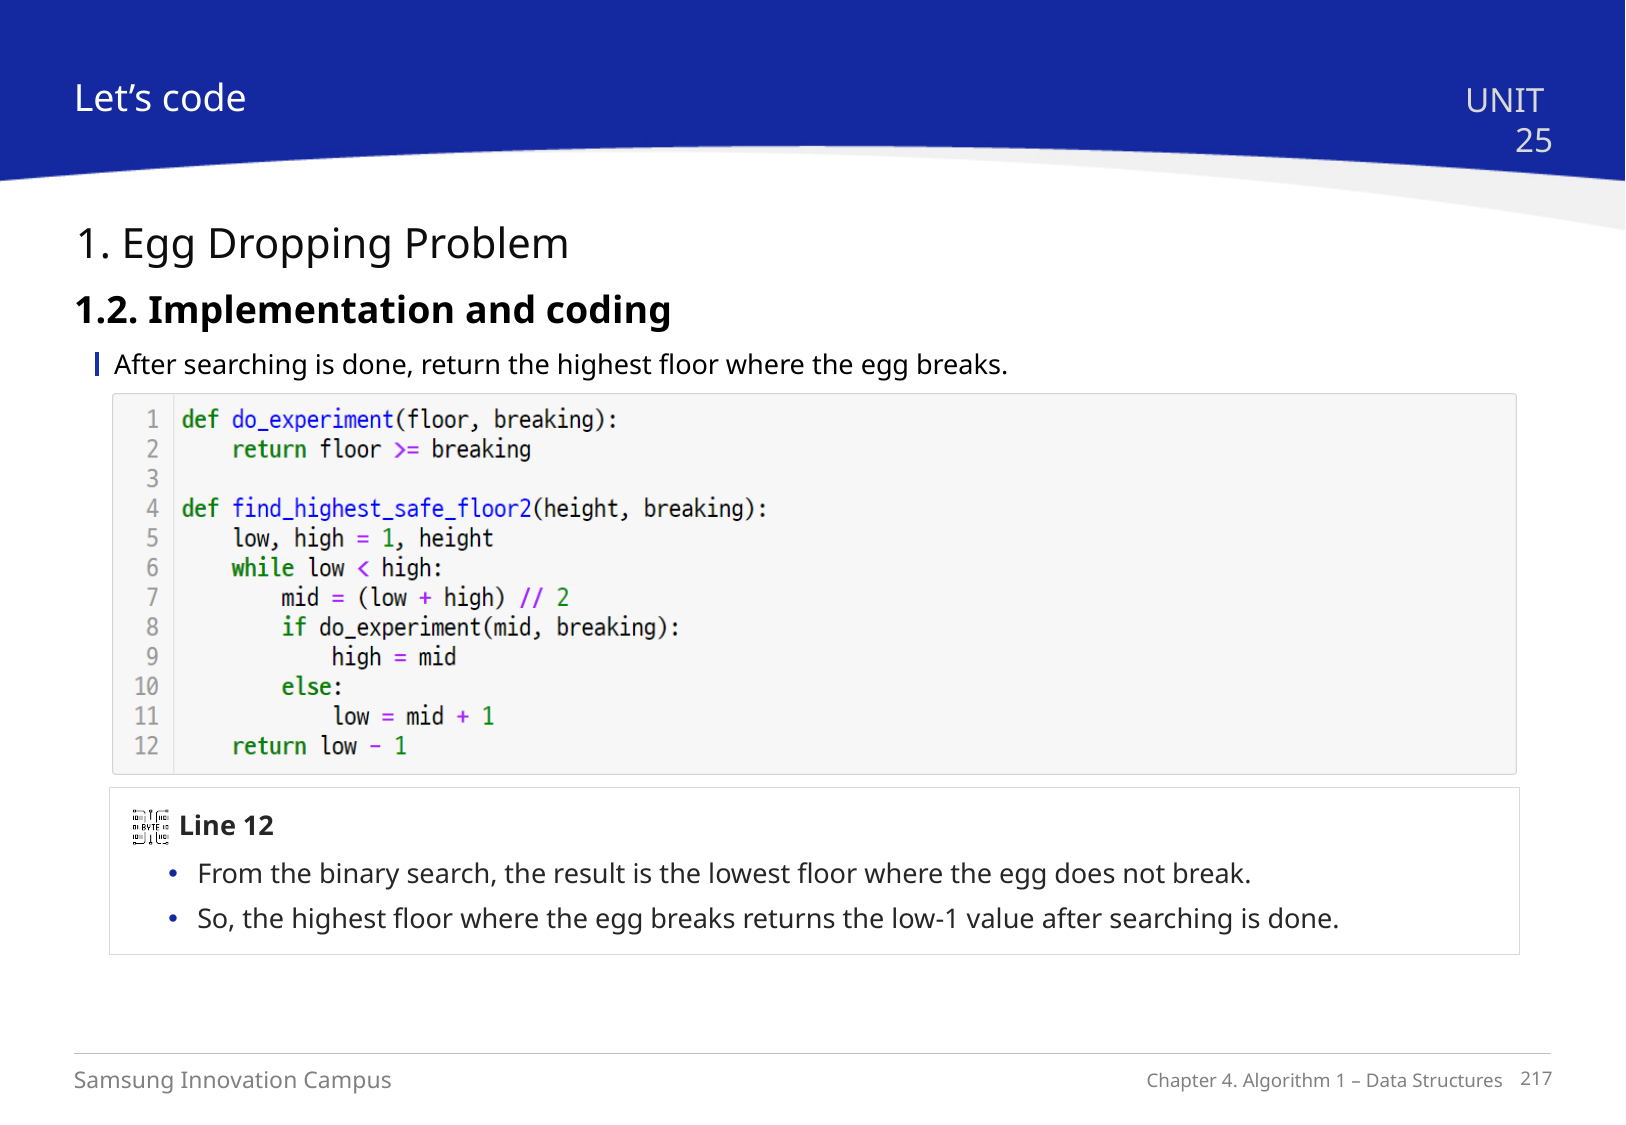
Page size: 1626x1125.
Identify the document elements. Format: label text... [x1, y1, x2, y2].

picture [0, 0, 1625, 1125]
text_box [59, 216, 1554, 339]
text_box After searching is done, return the highest floor where the egg breaks. [94, 346, 1554, 381]
text_box Let’s code [73, 73, 981, 120]
text_box UNIT 25 [1422, 78, 1554, 159]
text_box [109, 787, 1520, 955]
